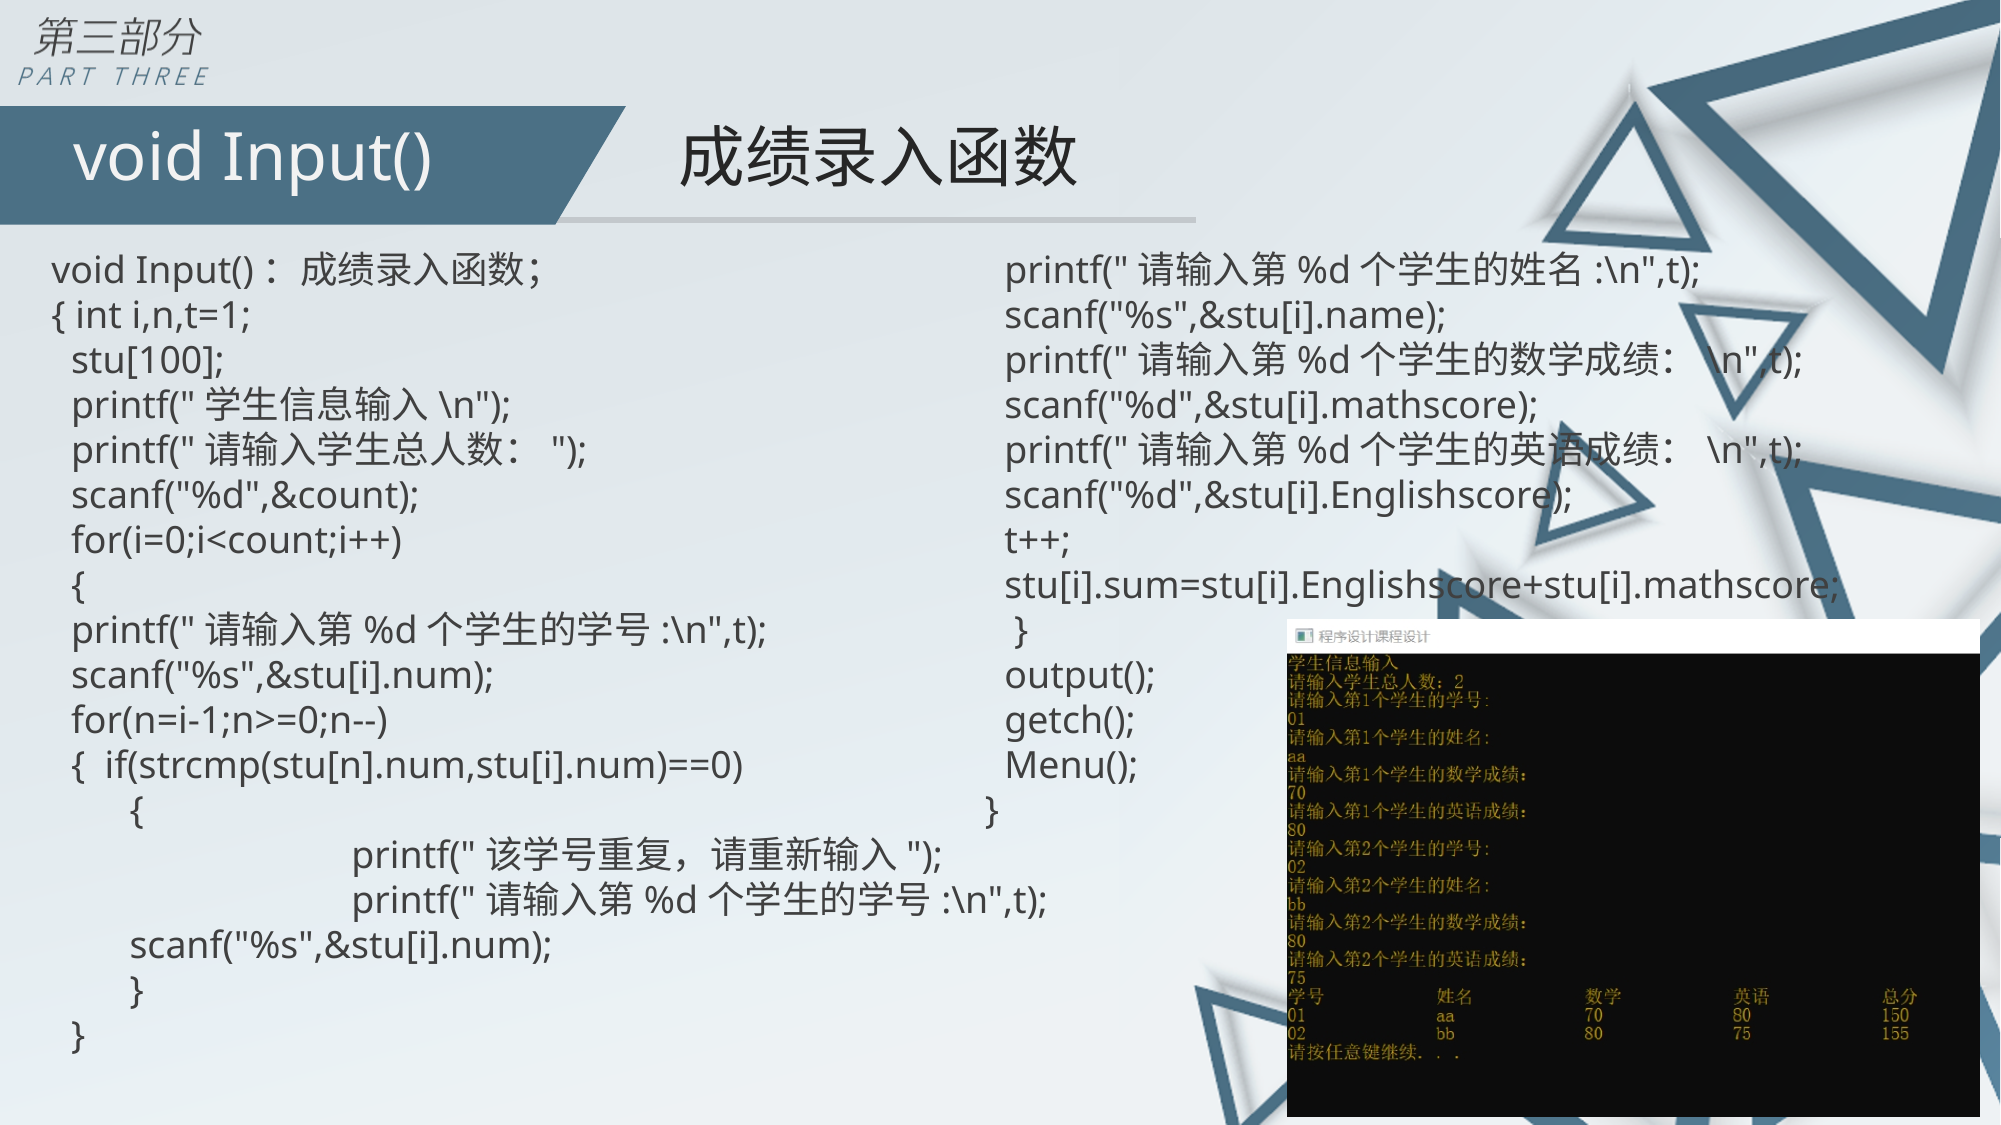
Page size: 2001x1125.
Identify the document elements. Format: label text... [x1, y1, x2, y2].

text_box void Input()：成绩录入函数； { int i,n,t=1; stu[100]; printf("学生信息输入\n"); printf("请输入学生总人数："); scanf("%d",&count); for(i=0;i<count;i++) { printf("请输入第%d个学生的学号:\n",t); scanf("%s",&stu[i].num); for(n=i-1;n>=0;n--) { if(strcmp(stu[n].num,stu[i].num)==0) { printf("该学号重复，请重新输入"); printf("请输入第%d个学生的学号:\n",t); scanf("%s",&stu[i].num); } } [36, 238, 1125, 1108]
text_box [0, 106, 1196, 225]
picture [0, 0, 2001, 1125]
text_box printf("请输入第%d个学生的姓名:\n",t); scanf("%s",&stu[i].name); printf("请输入第%d个学生的数学成绩：\n",t); scanf("%d",&stu[i].mathscore); printf("请输入第%d个学生的英语成绩：\n",t); scanf("%d",&stu[i].Englishscore); t++; stu[i].sum=stu[i].Englishscore+stu[i].mathscore; } output(); getch(); Menu(); } [970, 238, 2000, 838]
